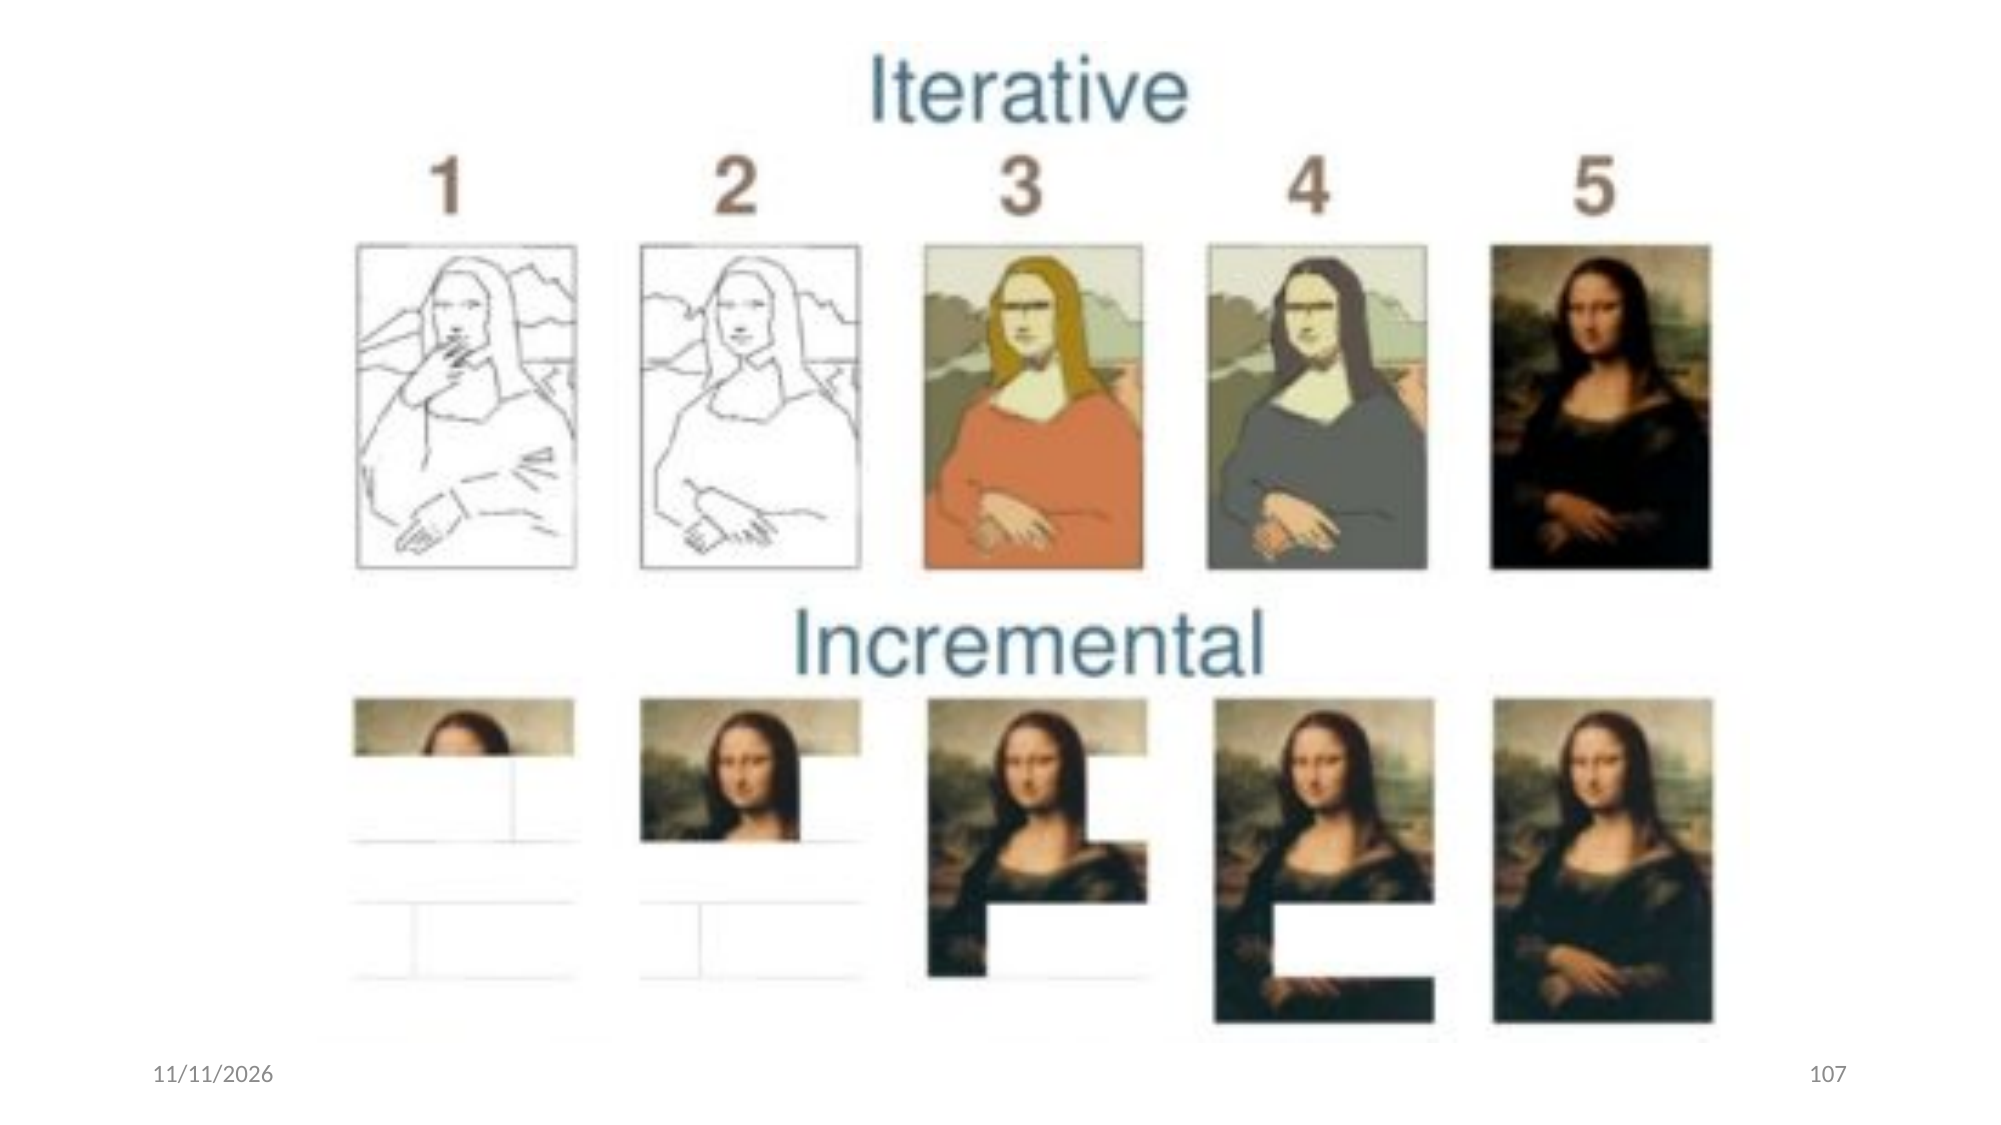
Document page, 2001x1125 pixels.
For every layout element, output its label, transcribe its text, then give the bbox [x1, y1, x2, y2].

picture [291, 41, 1750, 1043]
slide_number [137, 1042, 588, 1103]
slide_number 107 [1412, 1042, 1863, 1103]
